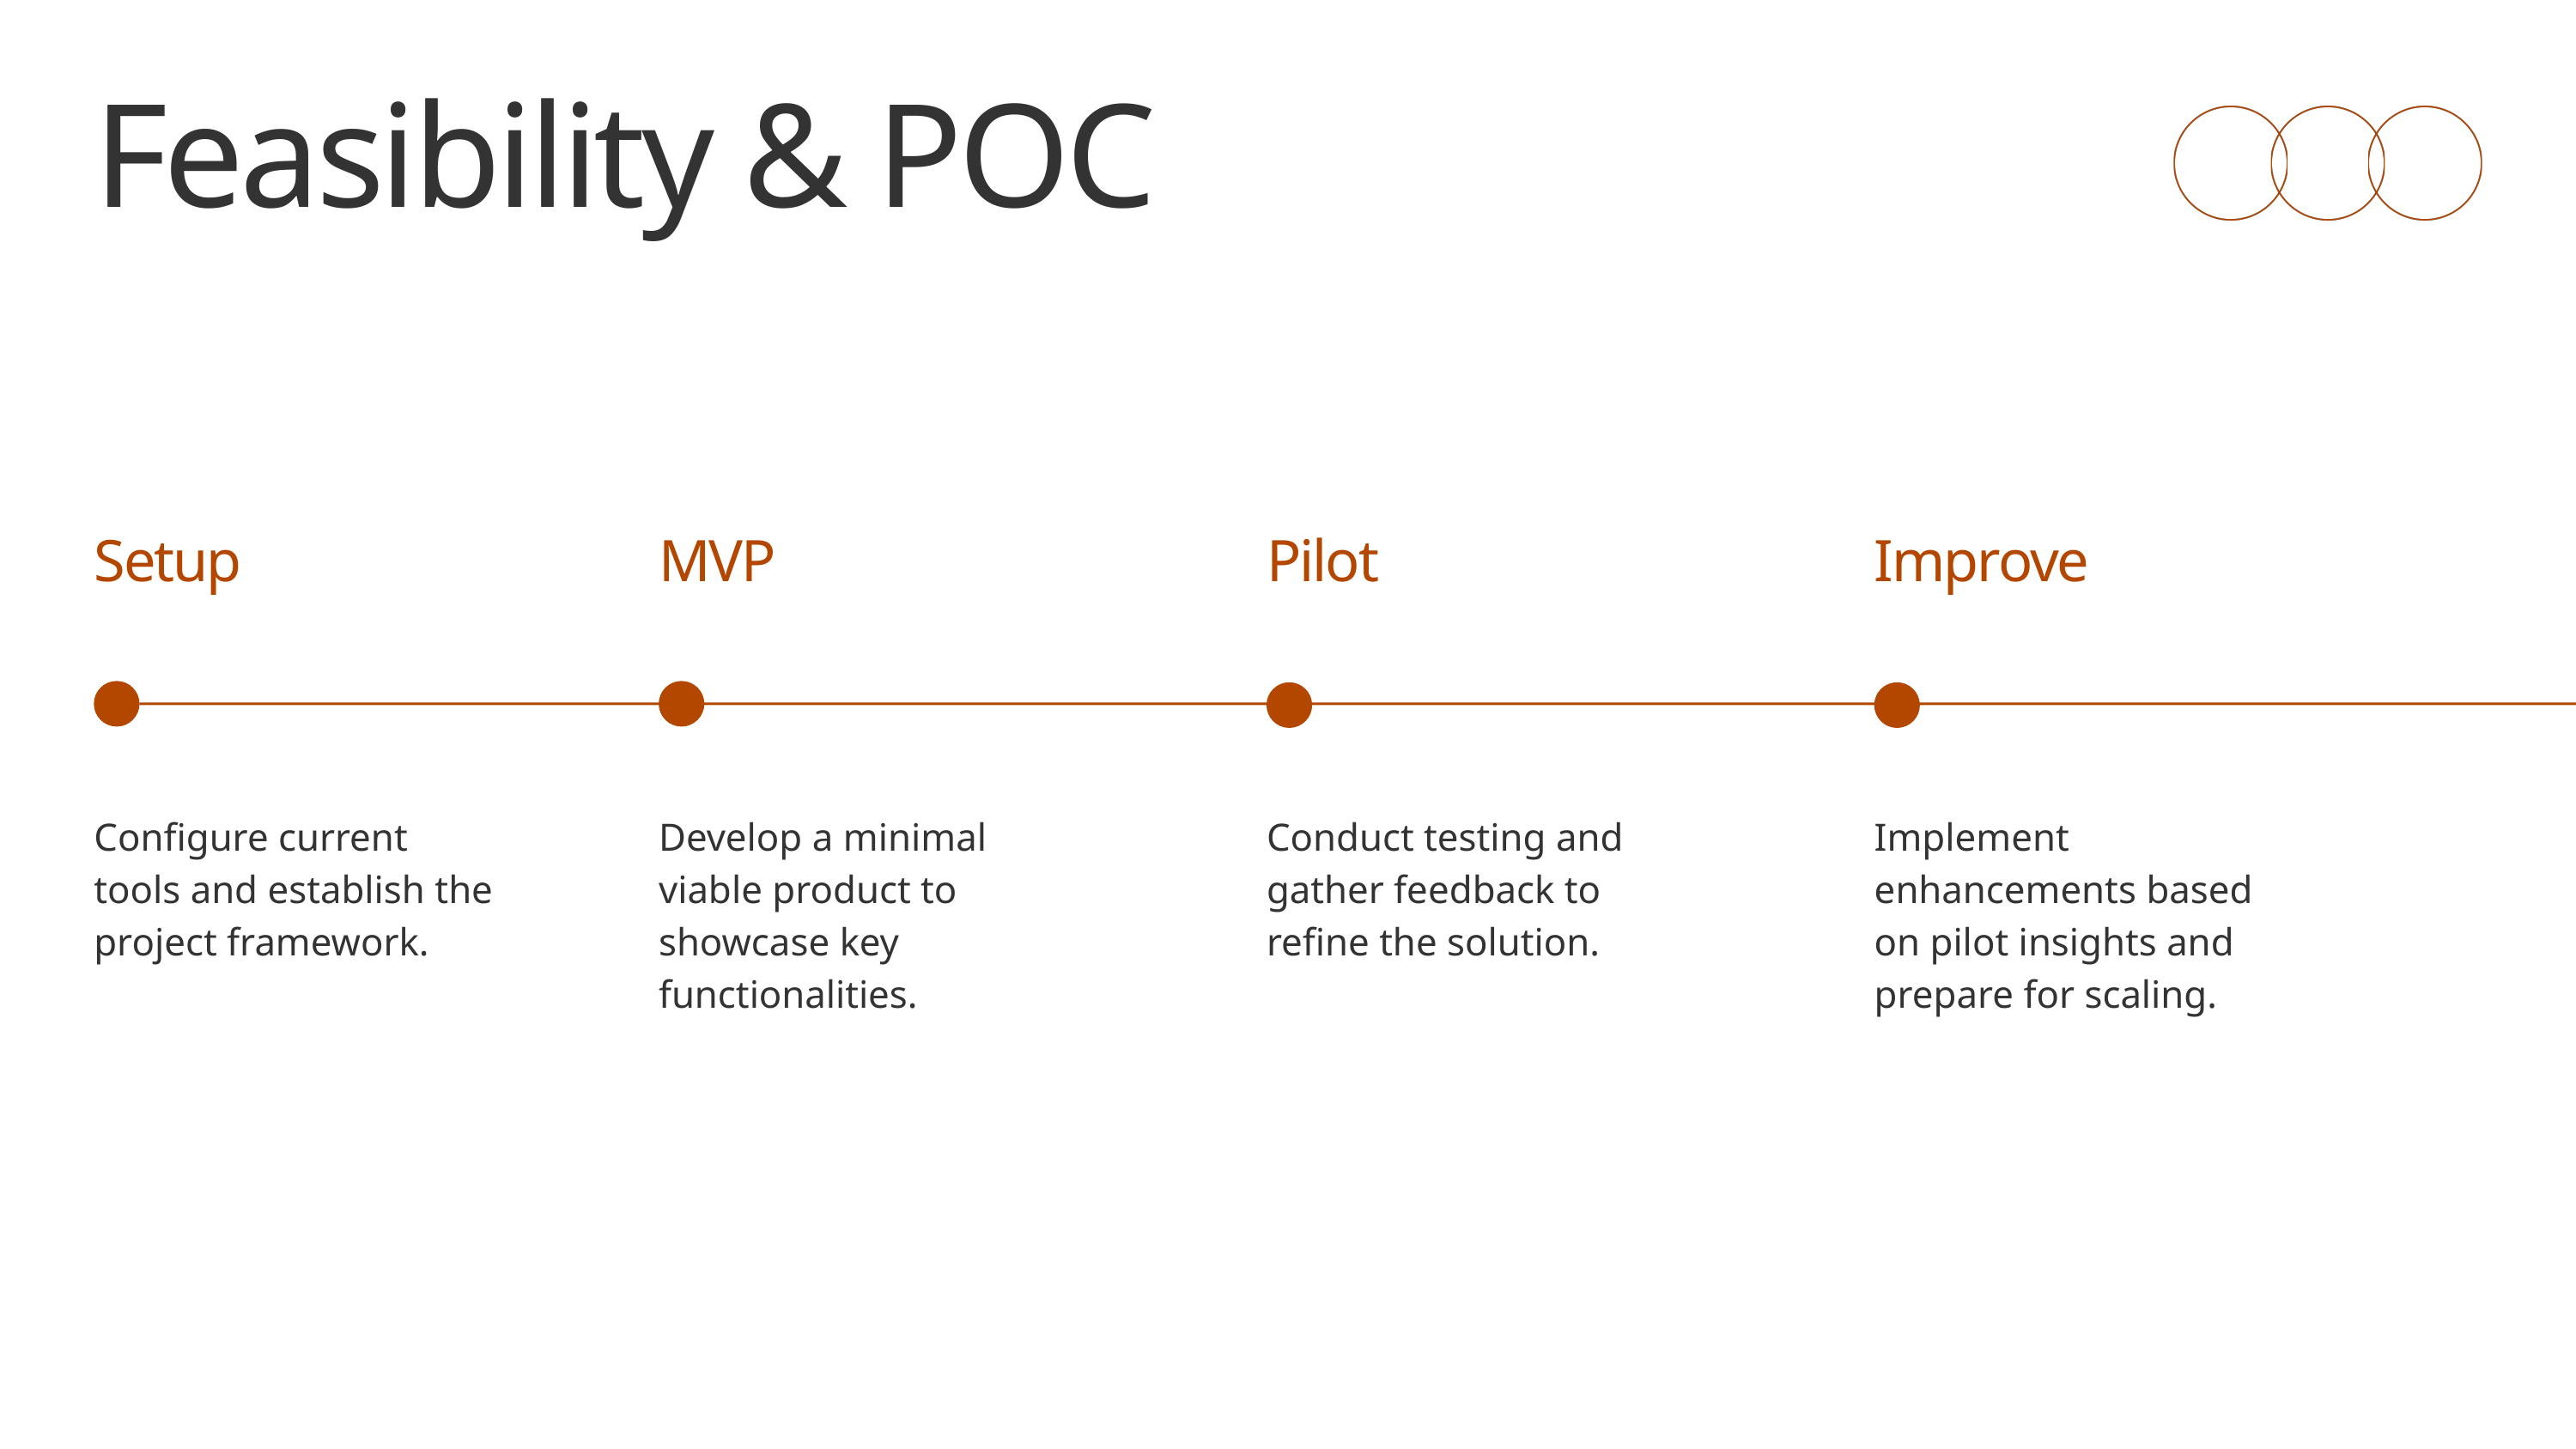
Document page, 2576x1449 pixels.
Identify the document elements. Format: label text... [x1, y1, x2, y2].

text_box Conduct testing and gather feedback to refine the solution. [1266, 805, 1672, 964]
text_box Implement enhancements based on pilot insights and prepare for scaling. [1874, 805, 2280, 1016]
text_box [1874, 682, 1921, 729]
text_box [2173, 106, 2482, 221]
text_box Develop a minimal viable product to showcase key functionalities. [659, 805, 1064, 1016]
text_box Configure current tools and establish the project framework. [94, 805, 500, 964]
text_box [1266, 682, 1313, 729]
text_box MVP [659, 524, 1064, 593]
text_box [94, 681, 140, 727]
text_box Improve [1874, 524, 2280, 593]
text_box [658, 681, 705, 727]
text_box Feasibility & POC [94, 92, 2077, 236]
text_box Setup [94, 524, 500, 593]
text_box Pilot [1266, 524, 1672, 593]
